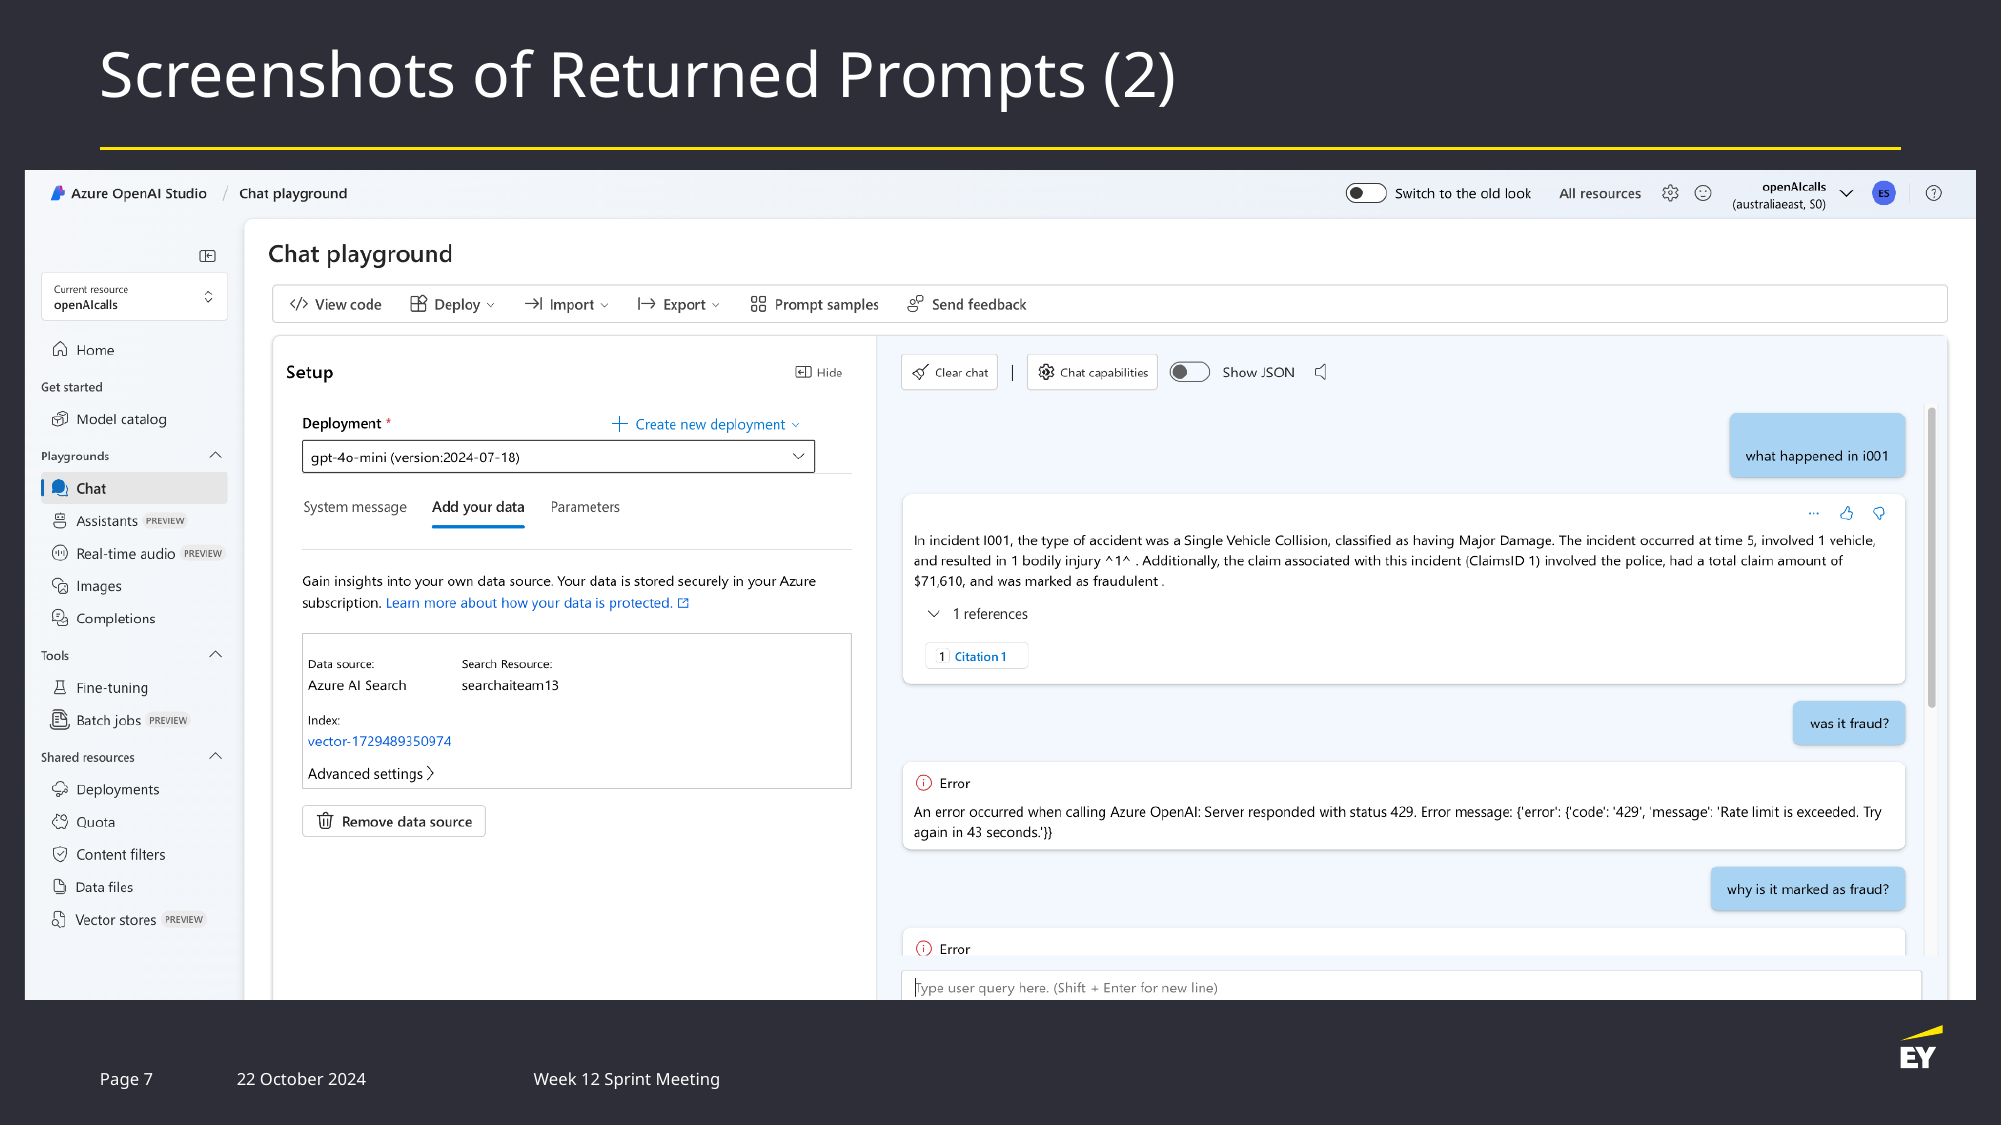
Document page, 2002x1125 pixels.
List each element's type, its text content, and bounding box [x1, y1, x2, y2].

title Screenshots of Returned Prompts (2) [100, 34, 1901, 148]
picture [24, 170, 1977, 1001]
